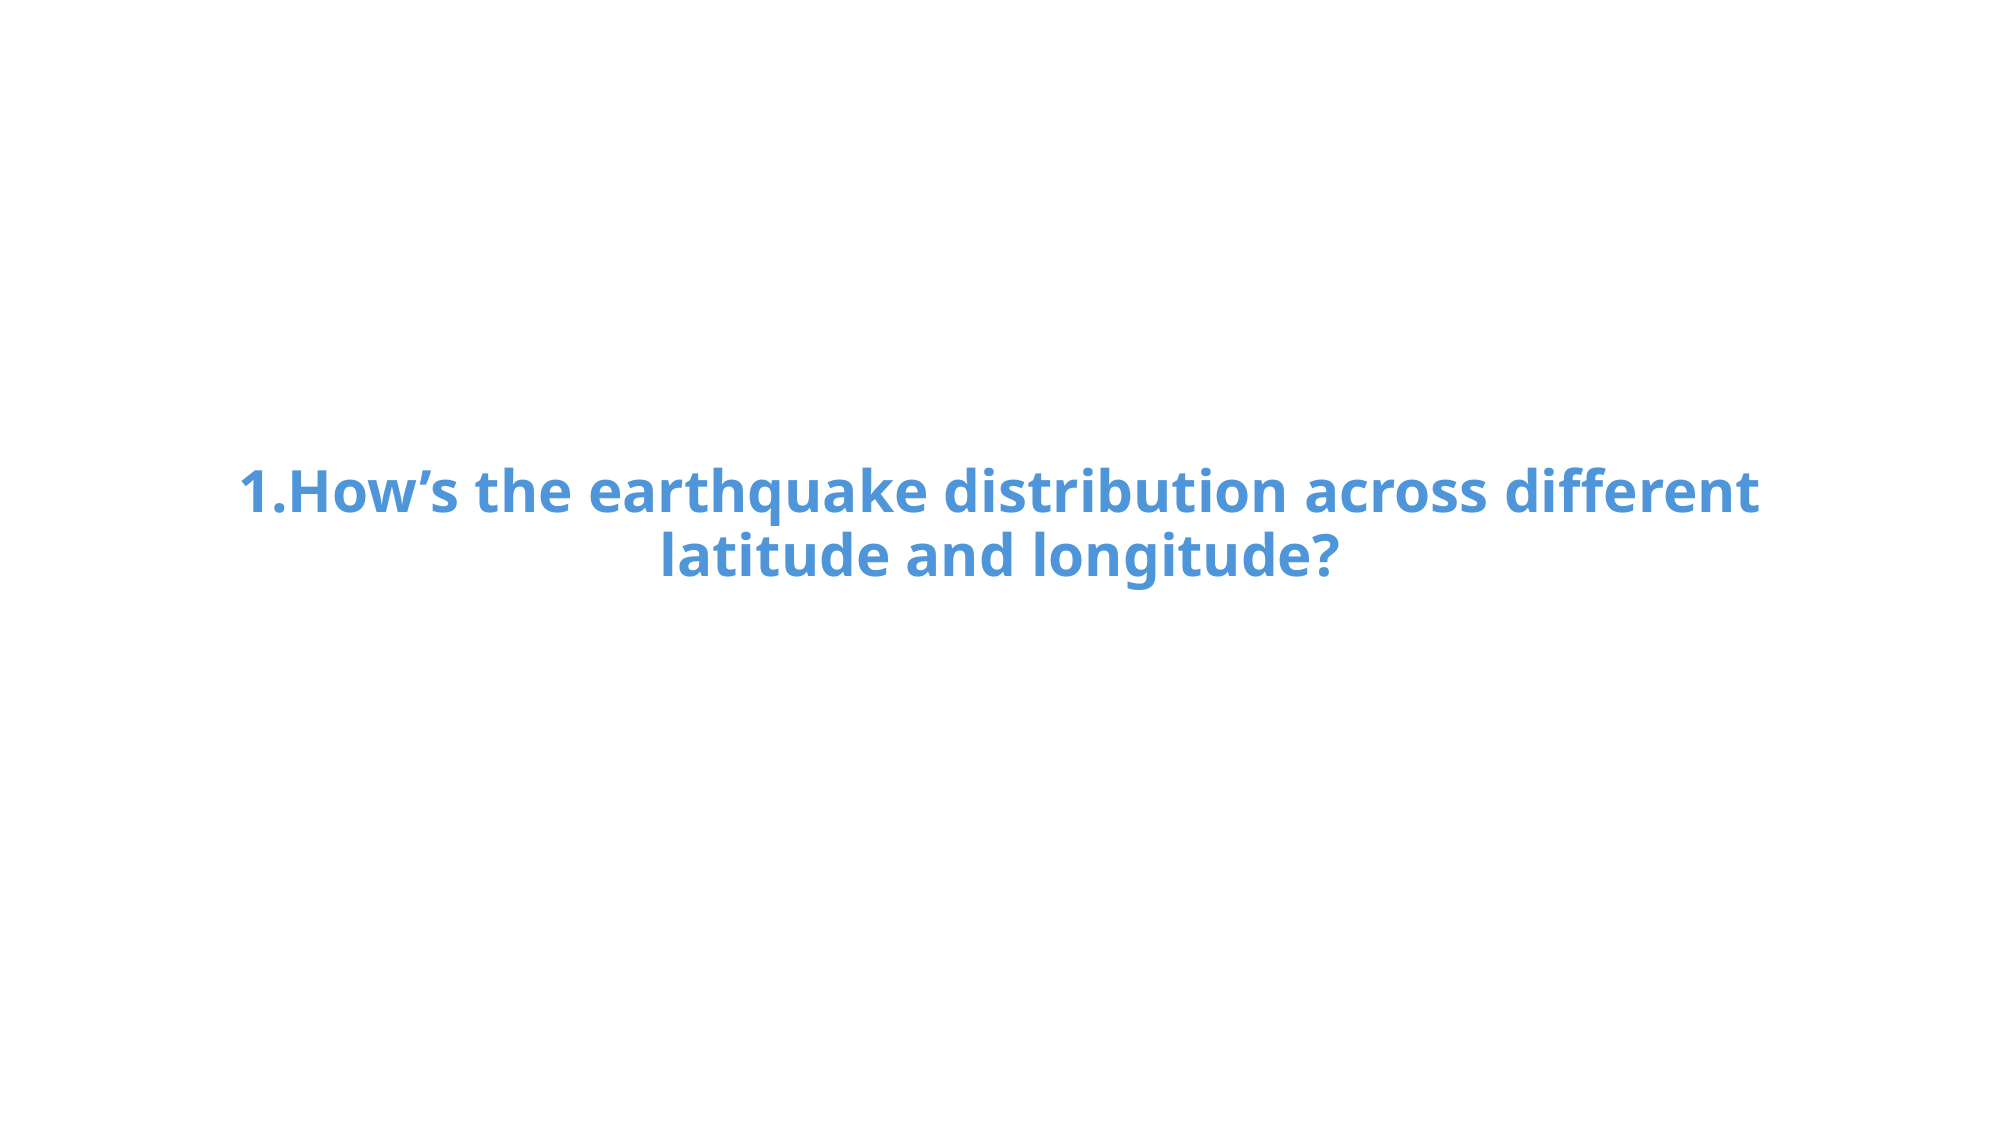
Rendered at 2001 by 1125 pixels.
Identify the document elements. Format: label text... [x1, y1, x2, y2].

list 1.How’s the earthquake distribution across different latitude and longitude? [137, 455, 1863, 642]
